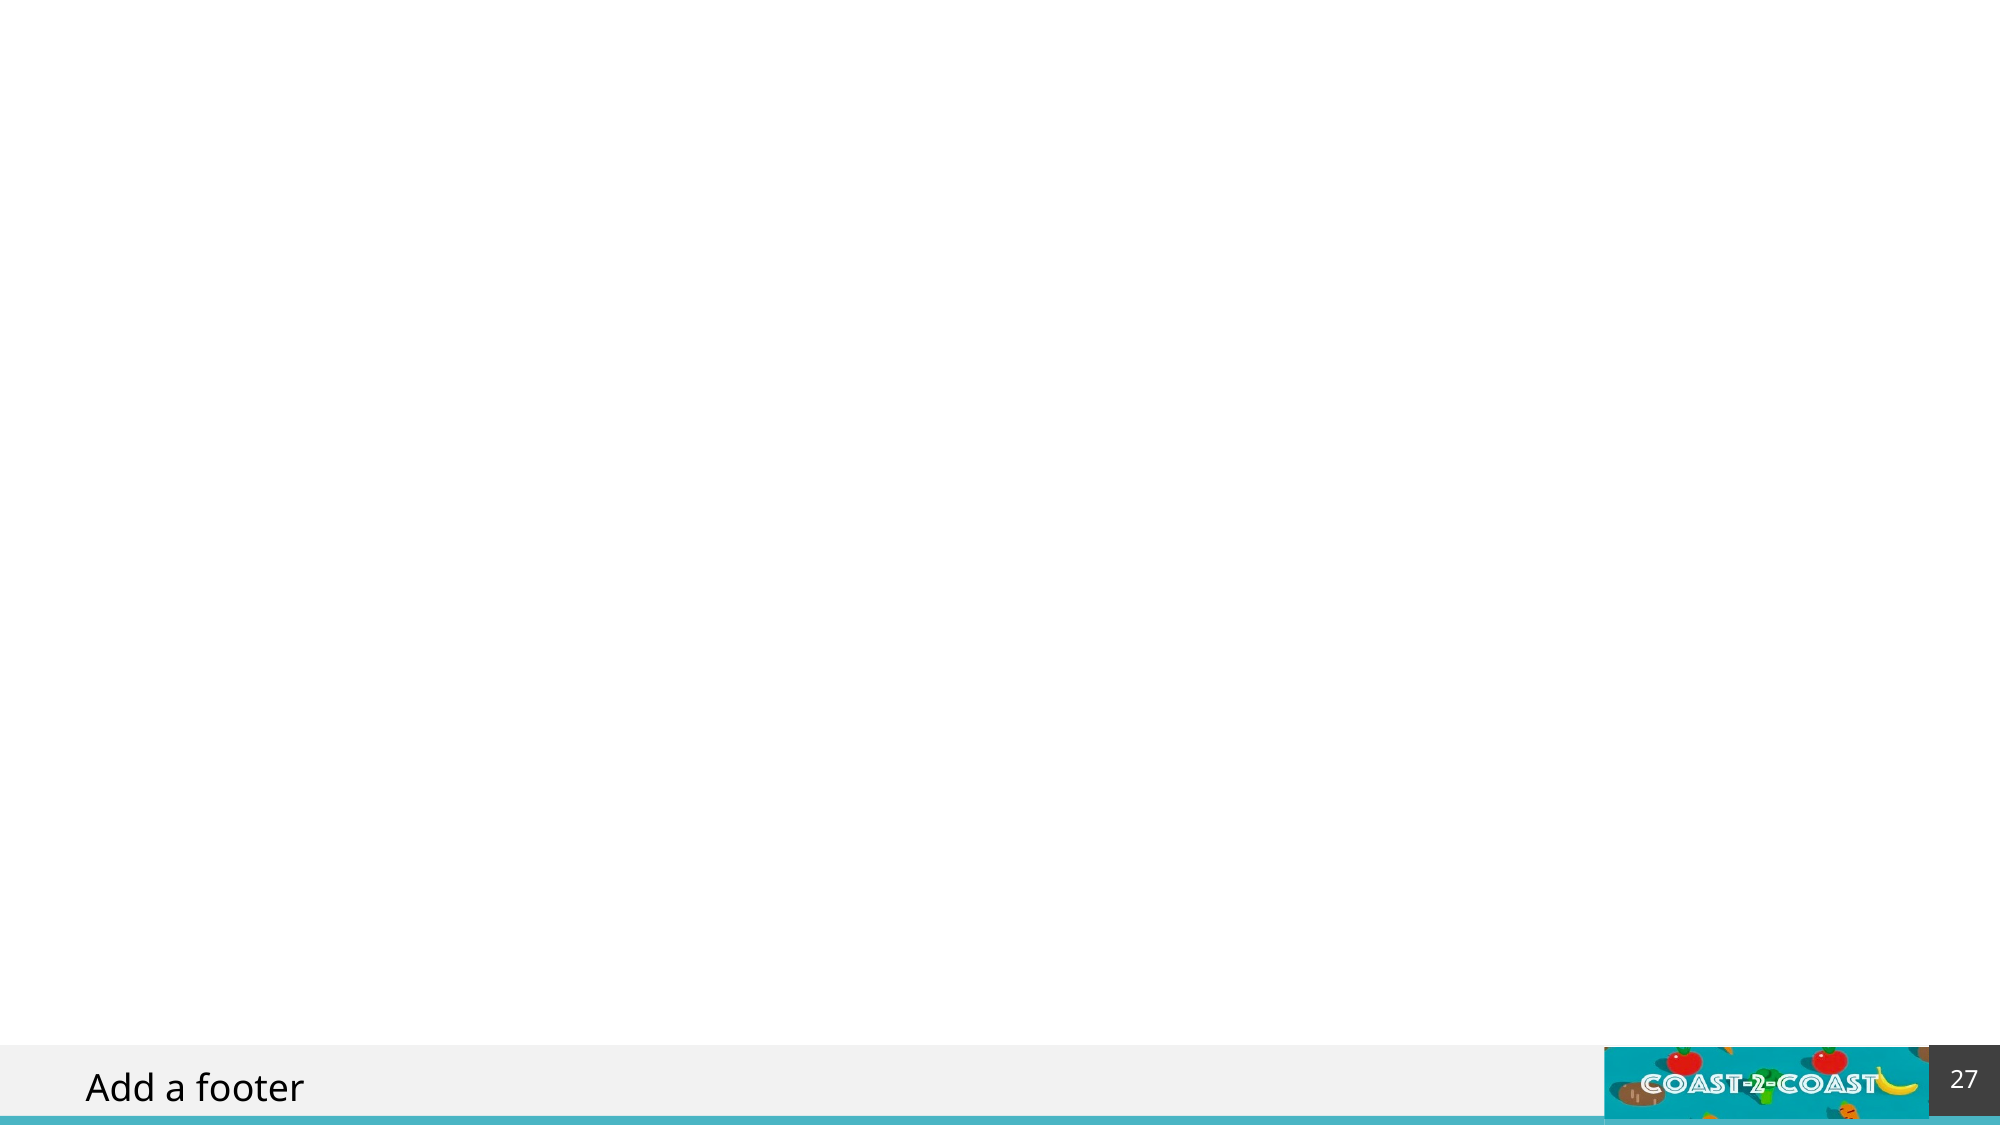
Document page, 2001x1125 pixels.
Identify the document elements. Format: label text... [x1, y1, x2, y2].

slide_number 27 [1929, 1045, 2000, 1116]
footer Add a footer [70, 1056, 1000, 1105]
picture [1604, 1047, 1930, 1119]
